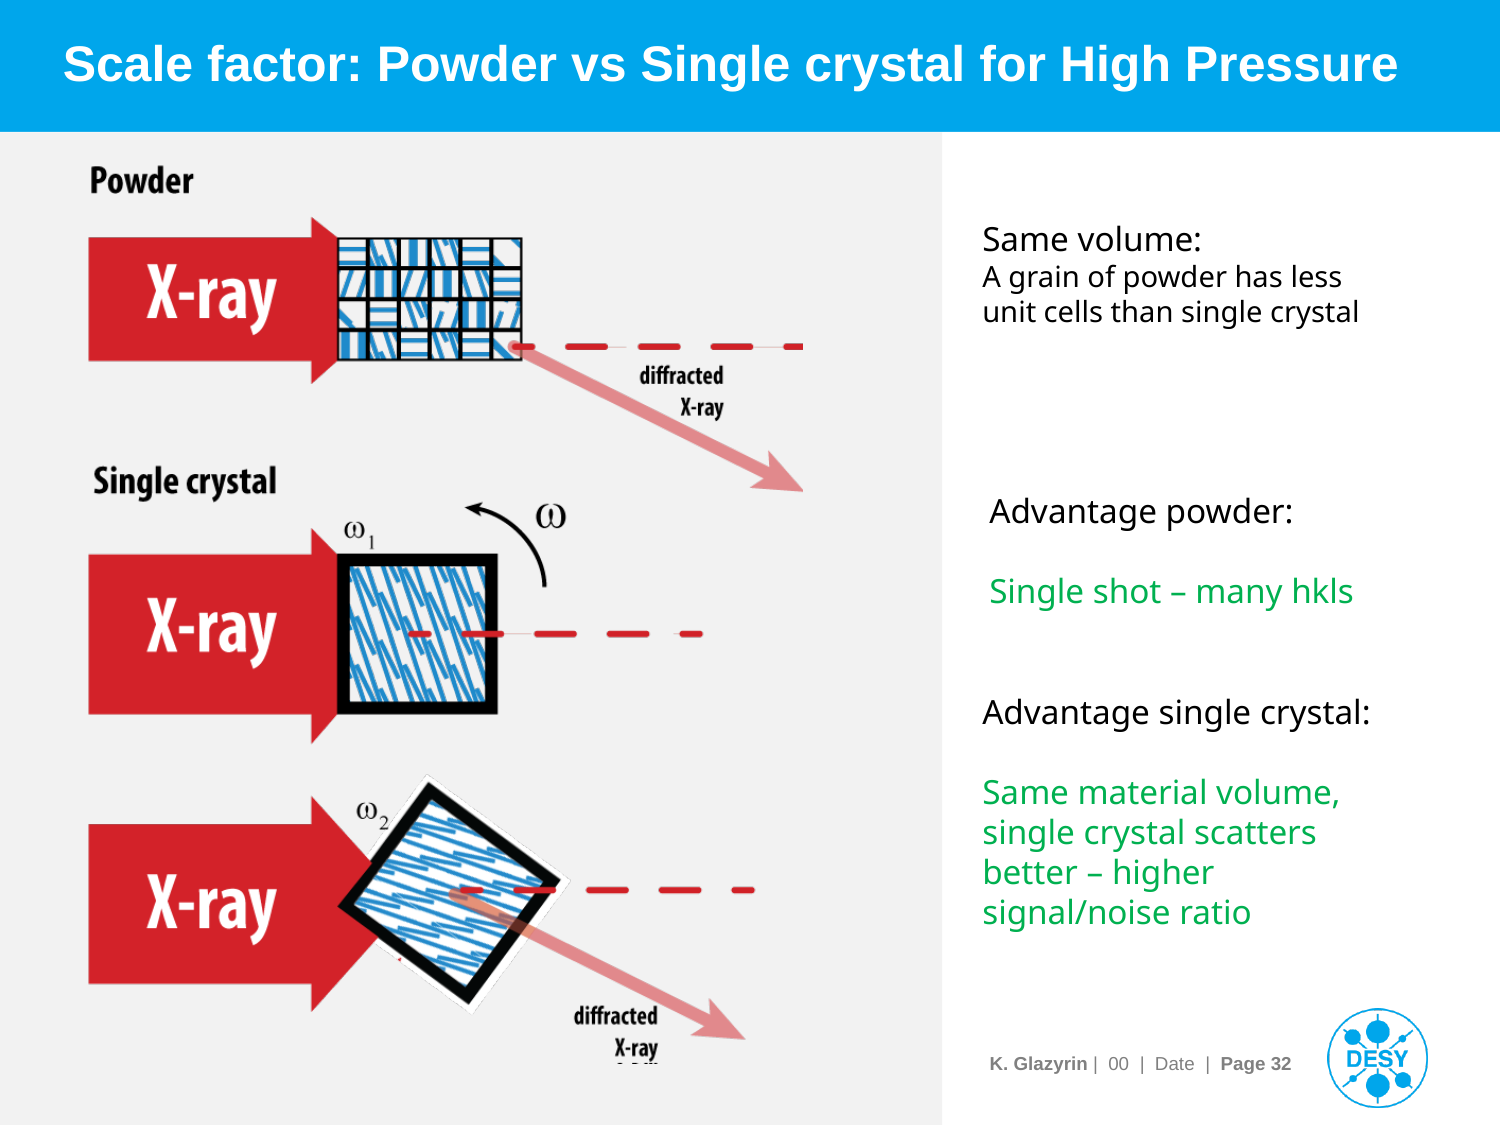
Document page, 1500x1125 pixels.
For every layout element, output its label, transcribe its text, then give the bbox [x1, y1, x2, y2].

text_box [0, 132, 943, 1125]
picture [1327, 1008, 1368, 1049]
title Scale factor: Powder vs Single crystal for High Pressure [47, 16, 1446, 107]
picture [1387, 1008, 1428, 1046]
picture [86, 160, 803, 1064]
text_box Advantage single crystal: Same material volume, single crystal scatters better – higher signal/noise ratio [967, 684, 1396, 939]
picture [1327, 1068, 1365, 1108]
picture [1391, 1071, 1428, 1108]
text_box Advantage powder: Single shot – many hkls [974, 482, 1370, 618]
picture [1330, 1011, 1426, 1106]
